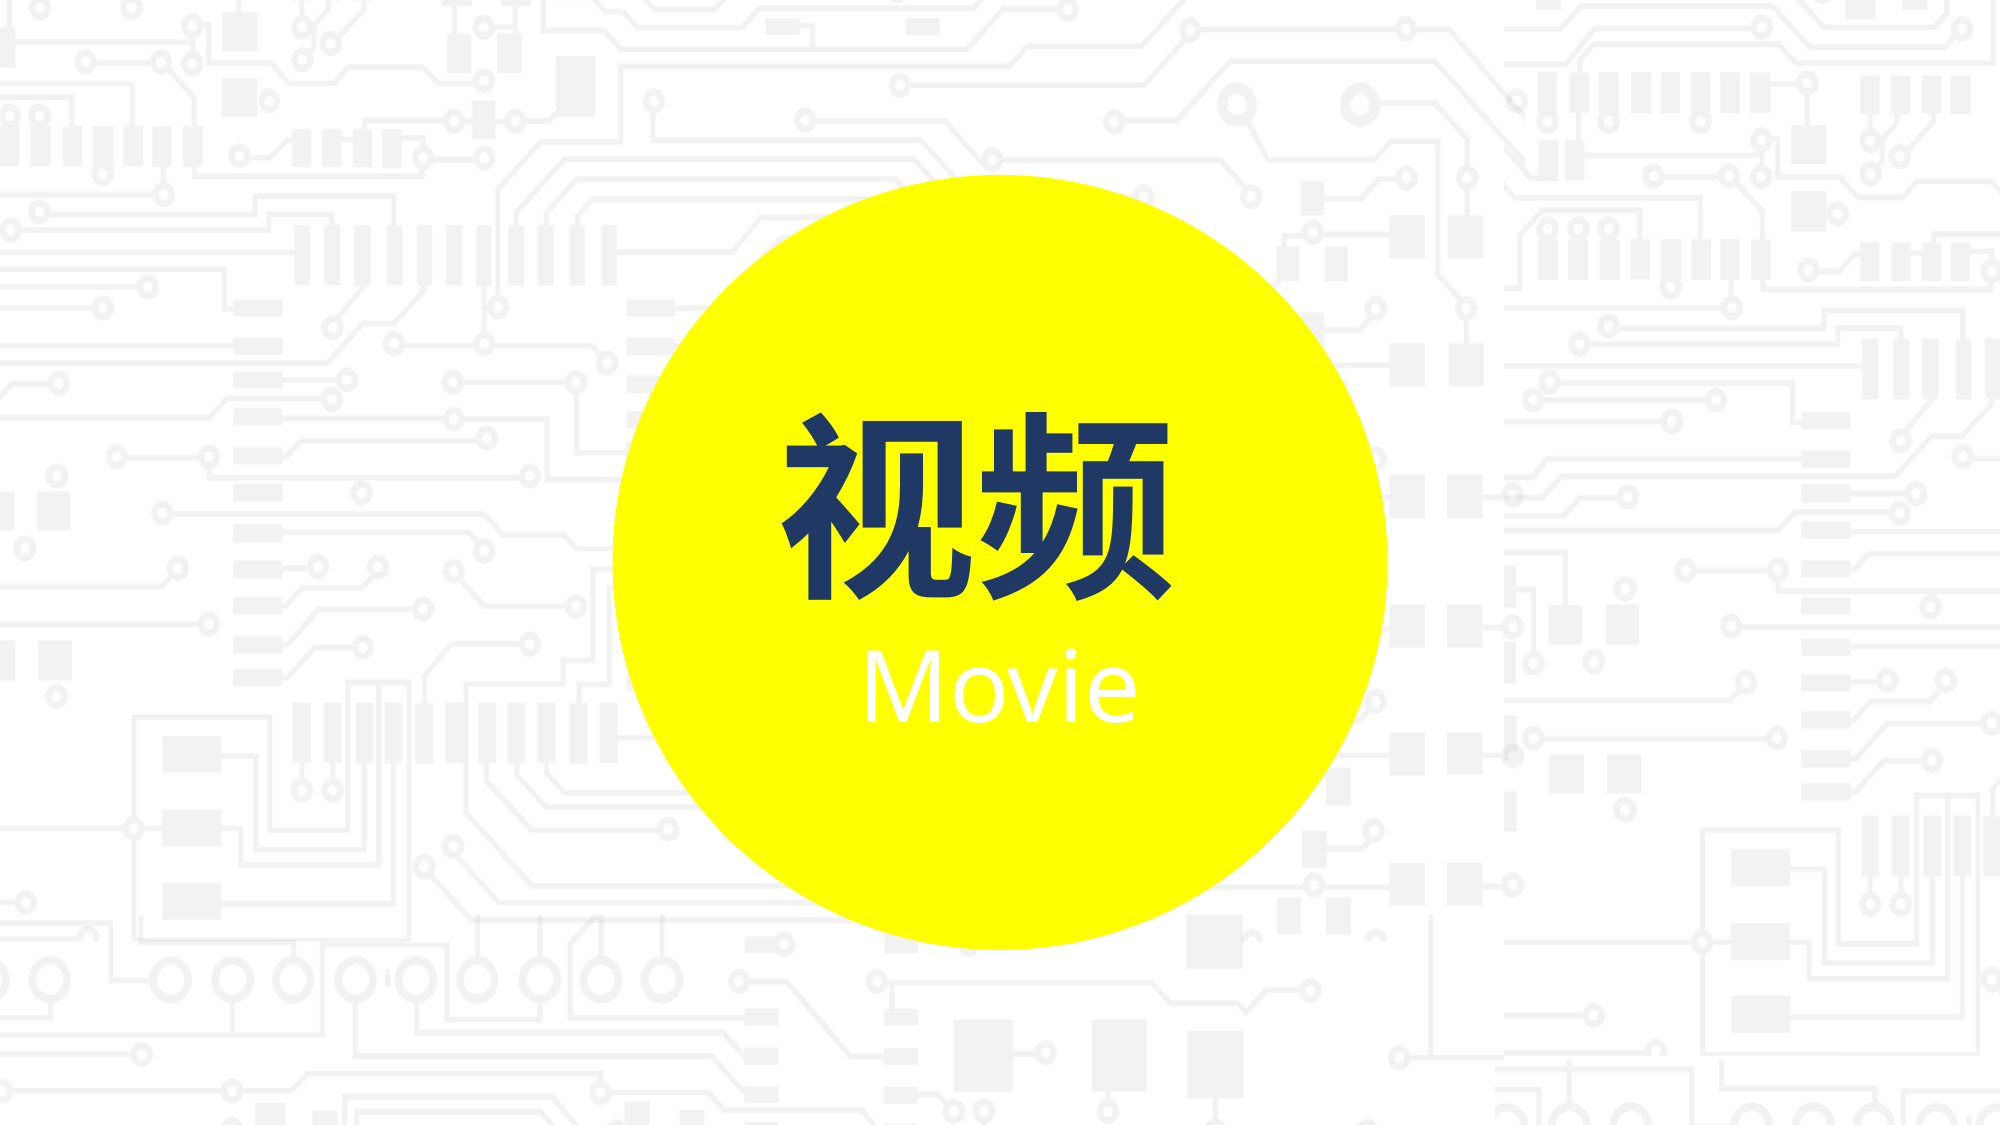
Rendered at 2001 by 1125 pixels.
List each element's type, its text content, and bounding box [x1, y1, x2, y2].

picture [0, 0, 2000, 1125]
text_box 视频Movie [611, 173, 1389, 951]
